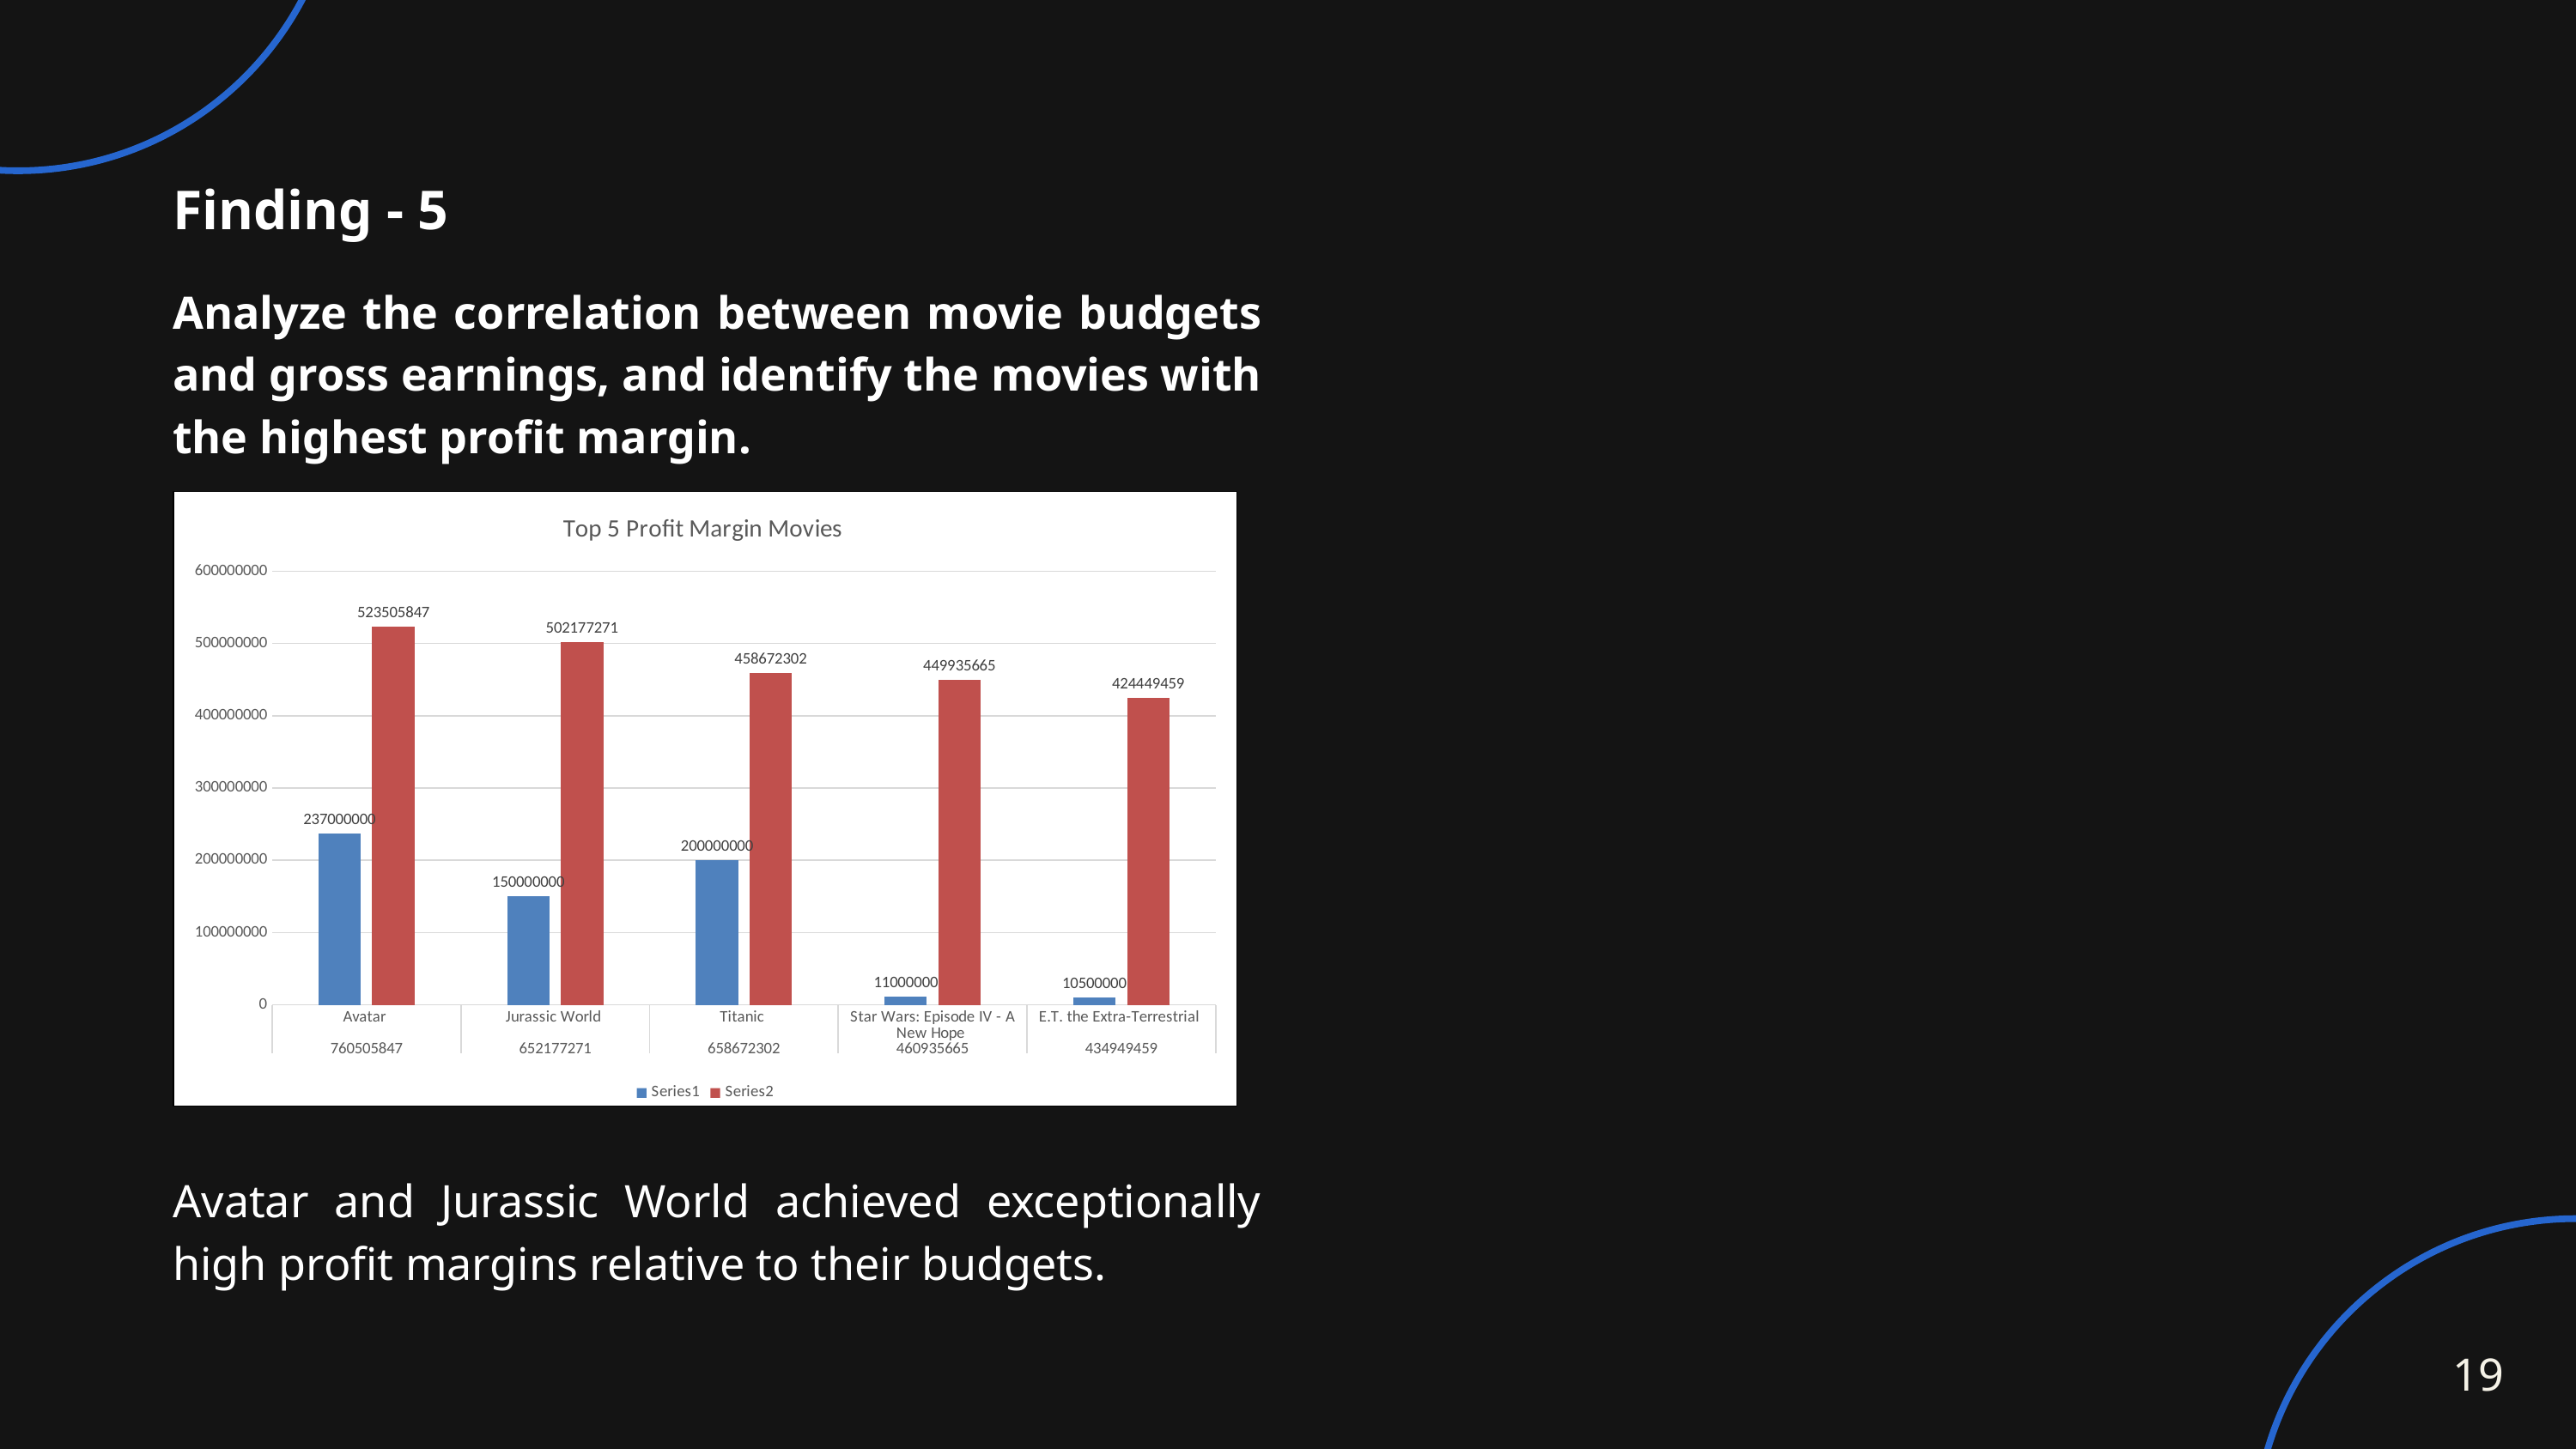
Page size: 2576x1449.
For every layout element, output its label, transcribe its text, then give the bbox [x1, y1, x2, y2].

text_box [0, 0, 340, 172]
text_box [2254, 1218, 2576, 1449]
text_box Finding - 5 [173, 165, 1172, 240]
text_box Avatar and Jurassic World achieved exceptionally high profit margins relative to their budgets. [173, 1164, 1262, 1352]
text_box Analyze the correlation between movie budgets and gross earnings, and identify the movies with the highest profit margin. [173, 275, 1262, 464]
chart [172, 490, 1238, 1107]
